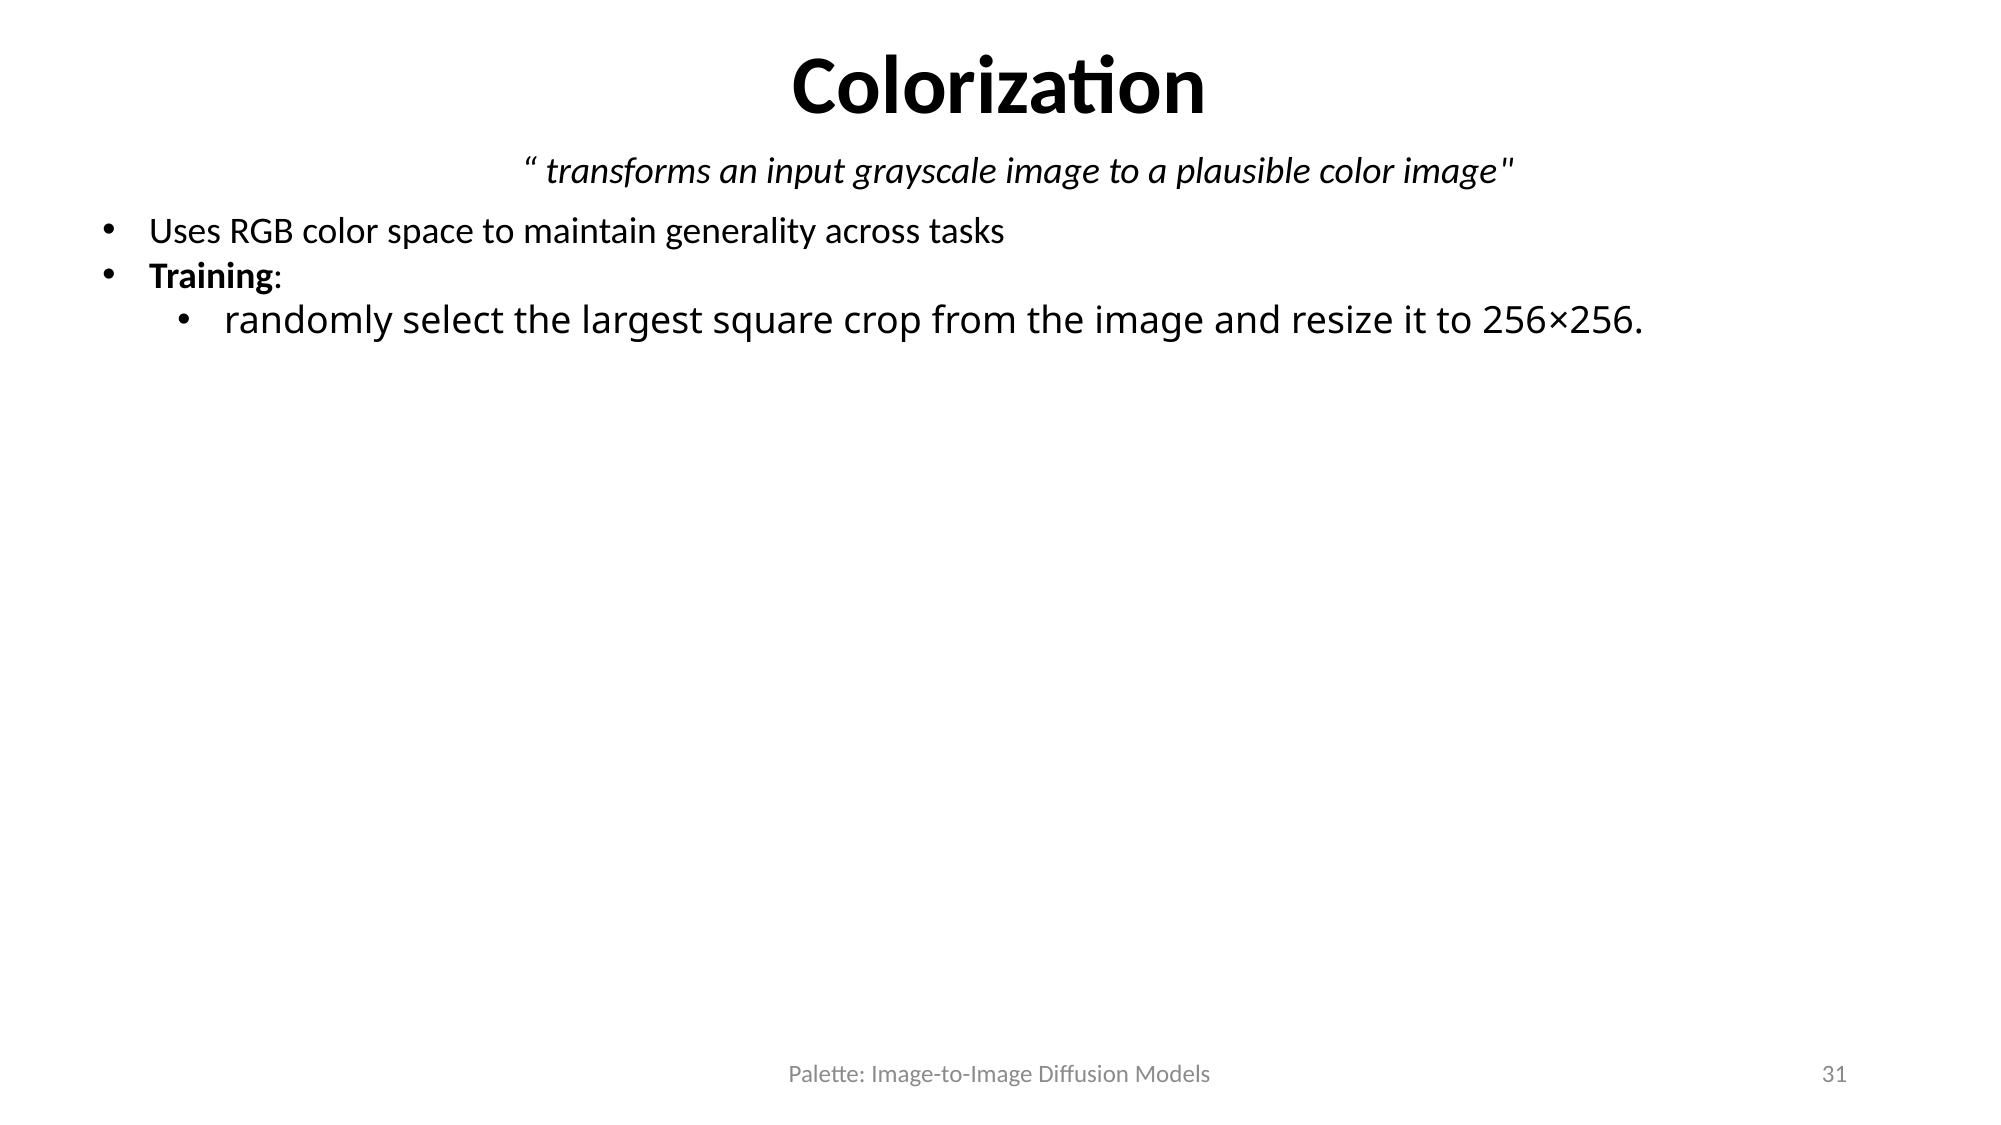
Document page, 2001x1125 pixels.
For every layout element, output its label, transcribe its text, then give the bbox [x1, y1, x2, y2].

footer Palette: Image-to-Image Diffusion Models [662, 1042, 1338, 1103]
text_box Colorization [177, 22, 1823, 138]
slide_number 31 [1412, 1042, 1863, 1103]
text_box Uses RGB color space to maintain generality across tasks Training: randomly select the largest square crop from the image and resize it to 256×256. [87, 199, 1669, 394]
text_box “ transforms an input grayscale image to a plausible color image" [506, 138, 1529, 199]
